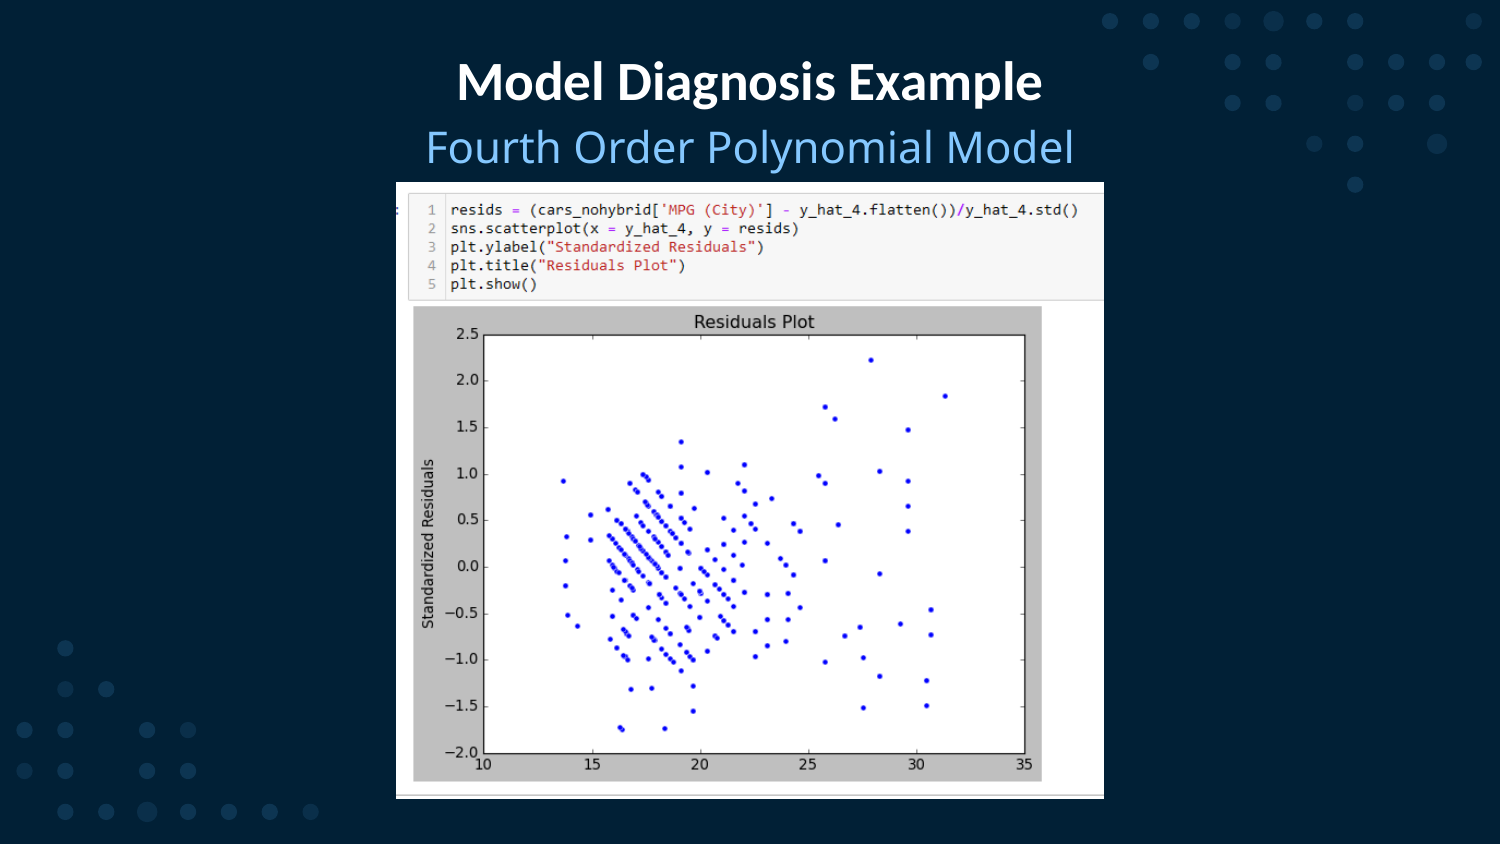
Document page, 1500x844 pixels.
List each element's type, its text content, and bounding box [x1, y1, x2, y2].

picture [396, 182, 1104, 799]
list Fourth Order Polynomial Model [103, 120, 1397, 196]
title Model Diagnosis Example [103, 44, 1397, 120]
